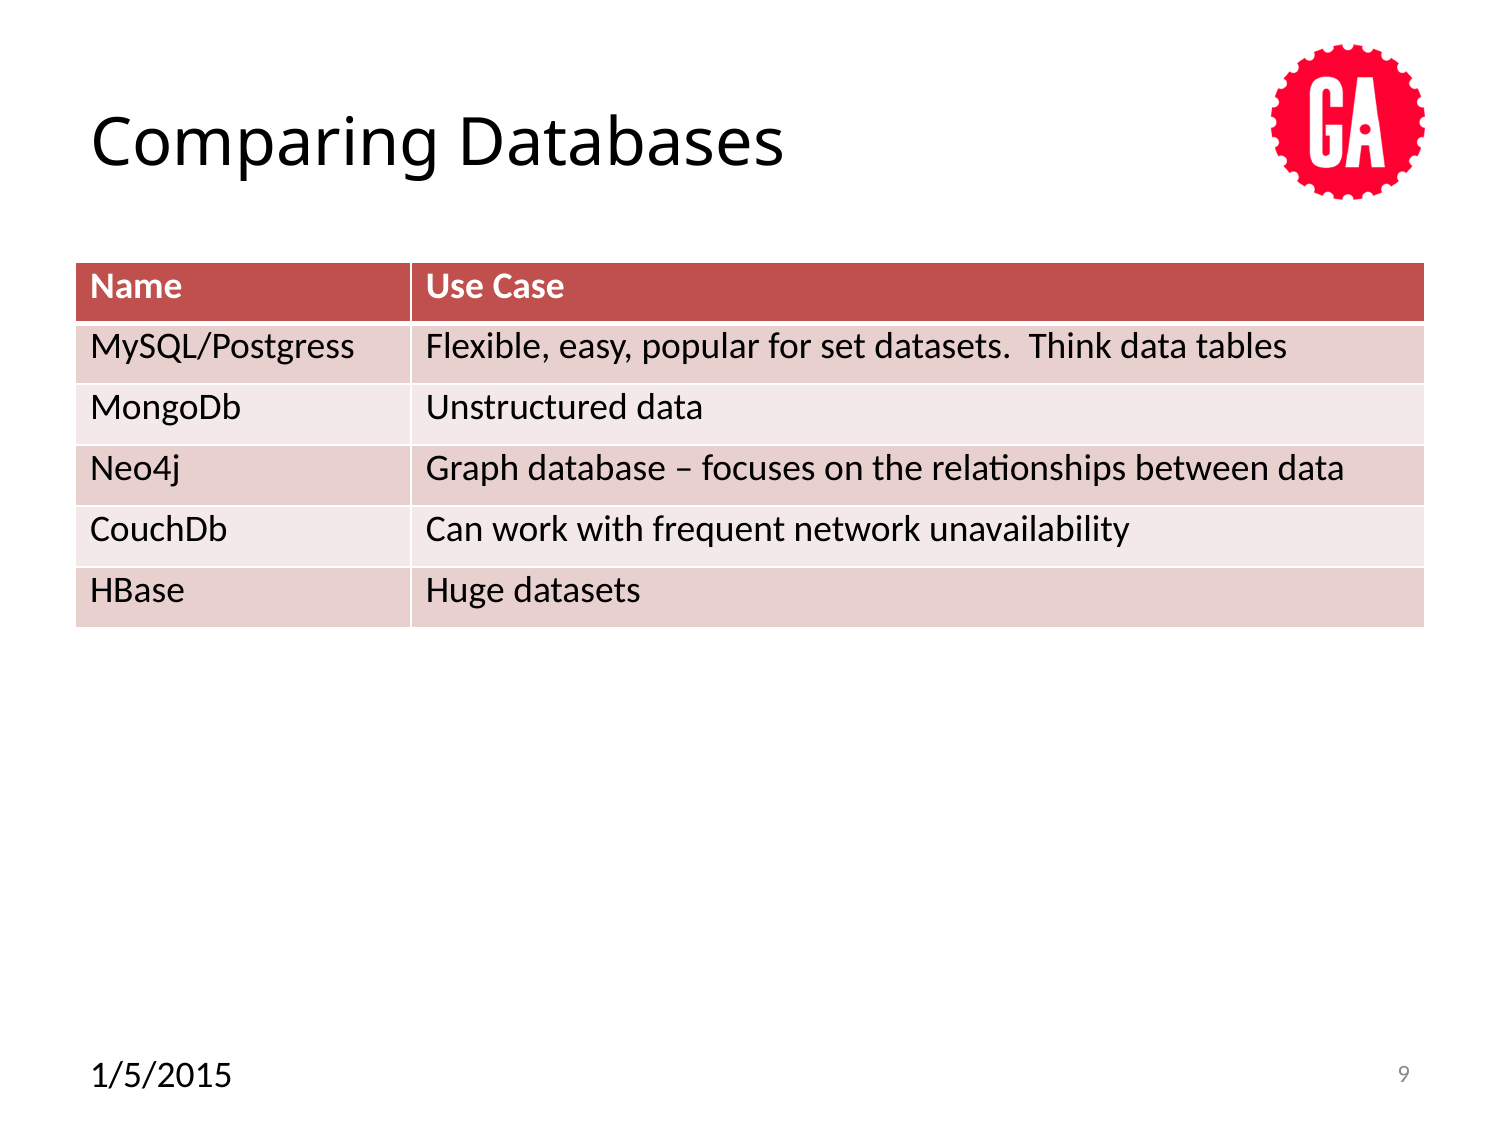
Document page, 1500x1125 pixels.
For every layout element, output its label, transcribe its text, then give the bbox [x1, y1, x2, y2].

table_cell HBase [76, 568, 410, 627]
table_cell Neo4j [76, 446, 410, 505]
table_cell Flexible, easy, popular for set datasets. Think data tables [412, 326, 1424, 383]
table_cell CouchDb [76, 507, 410, 566]
table_header Name [76, 263, 410, 321]
table_header Use Case [412, 263, 1424, 321]
table_cell MongoDb [76, 385, 410, 444]
table_cell Can work with frequent network unavailability [412, 507, 1424, 566]
table_cell Huge datasets [412, 568, 1424, 627]
slide_number 9 [1074, 1042, 1425, 1103]
table_cell Graph database – focuses on the relationships between data [412, 446, 1424, 505]
title Comparing Databases [75, 45, 1425, 233]
table_cell Unstructured data [412, 385, 1424, 444]
table_cell MySQL/Postgress [76, 326, 410, 383]
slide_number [75, 1042, 425, 1103]
